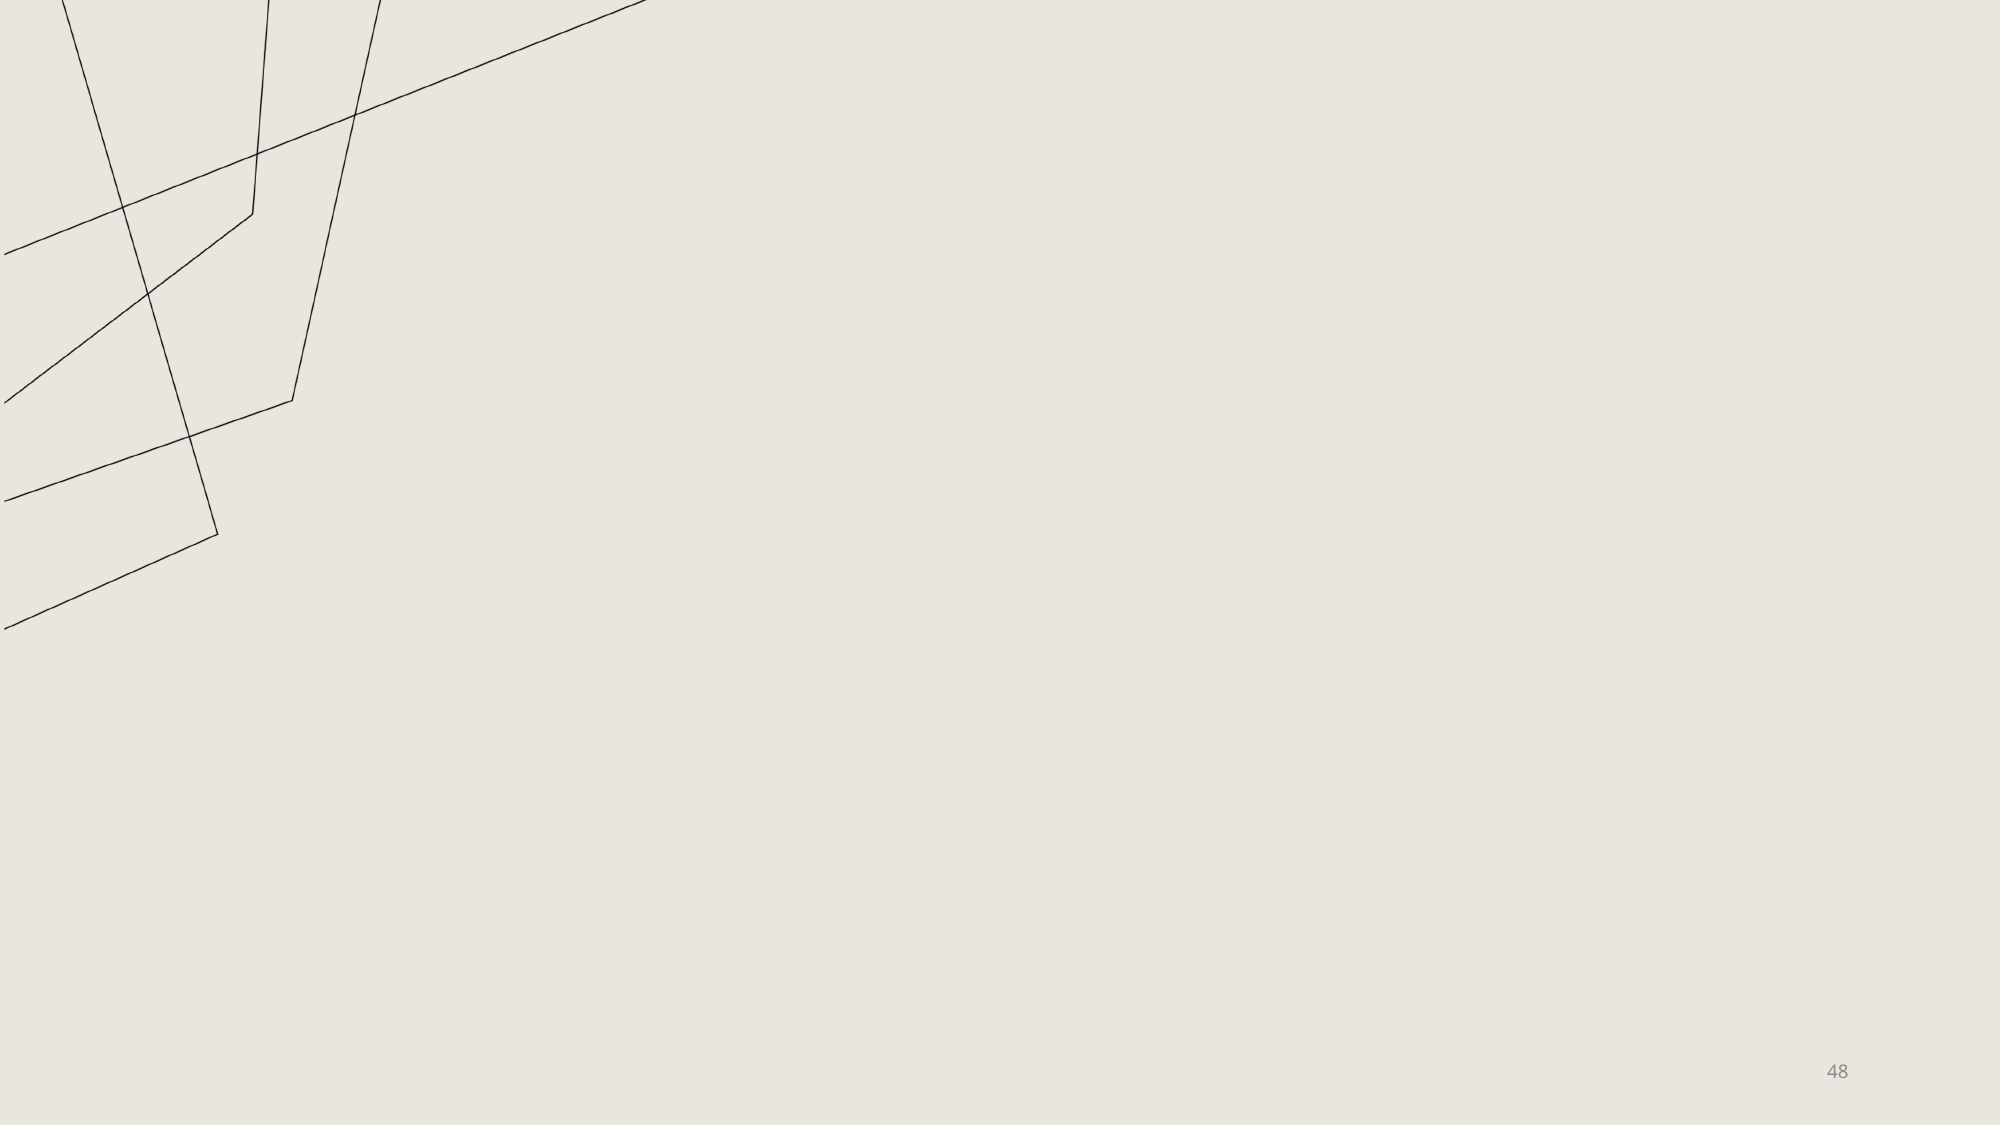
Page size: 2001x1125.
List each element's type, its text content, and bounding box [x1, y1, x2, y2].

picture [4, 0, 676, 642]
slide_number 48 [1701, 1042, 1864, 1103]
